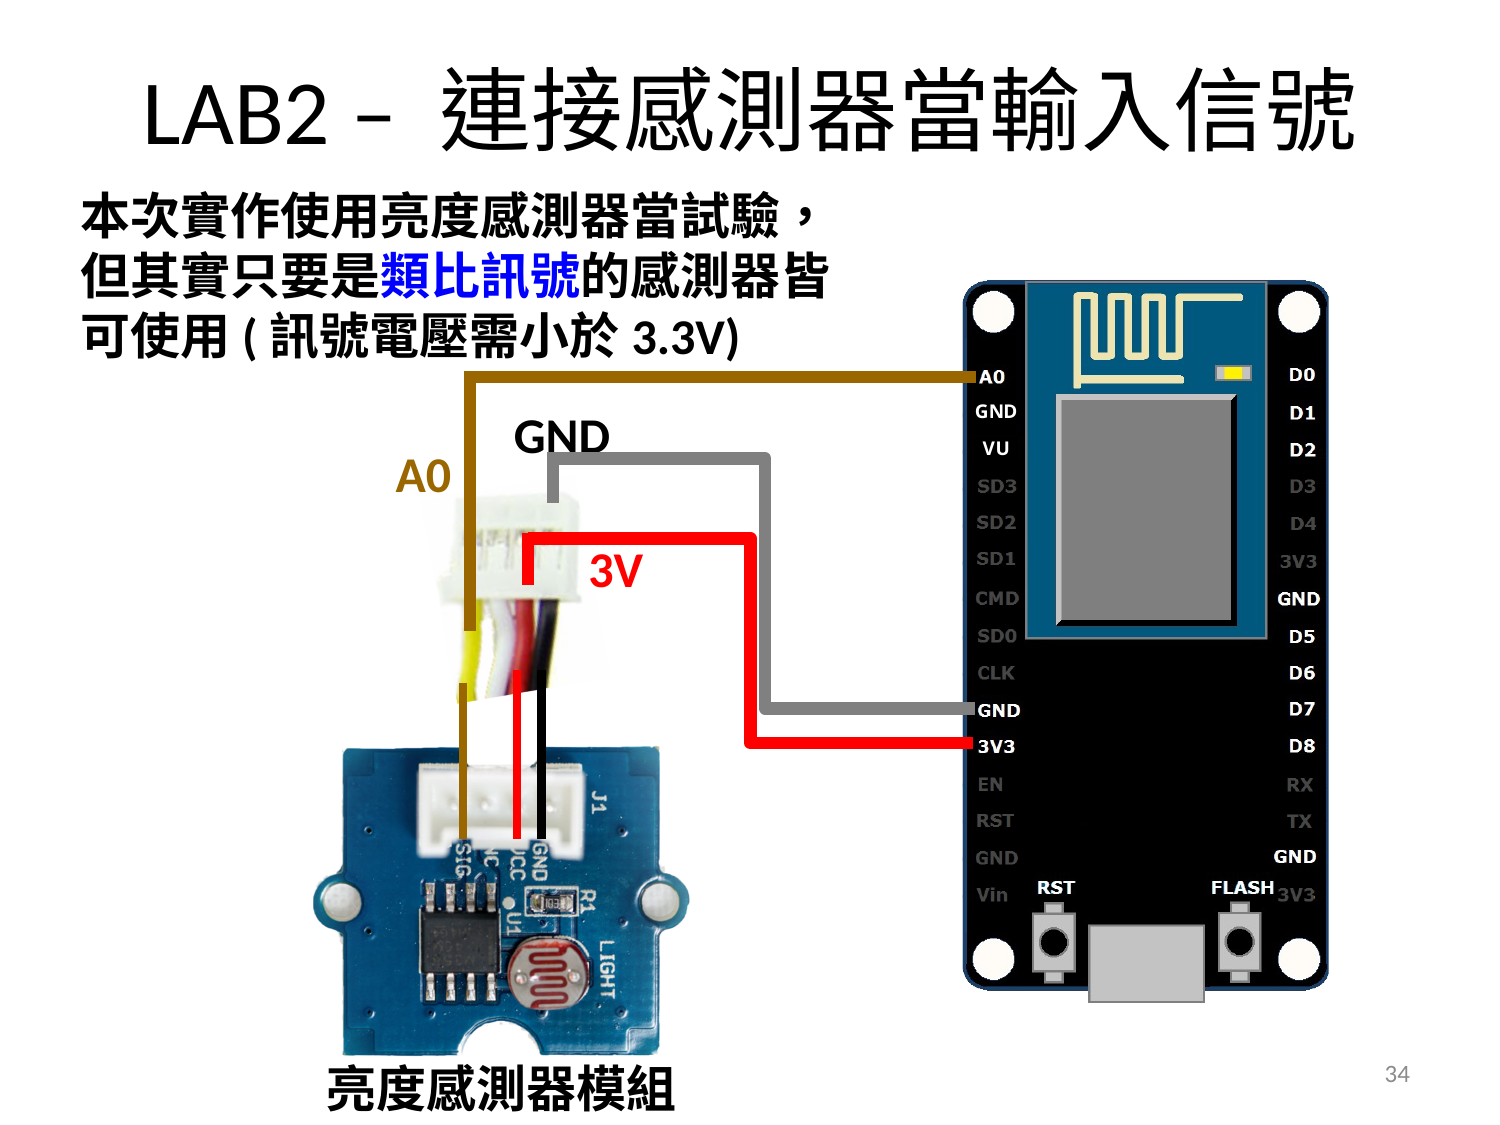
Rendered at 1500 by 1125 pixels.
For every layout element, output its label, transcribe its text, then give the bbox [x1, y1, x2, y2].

slide_number 34 [1074, 1042, 1425, 1103]
text_box LAB2 – 連接感測器當輸入信號 [74, 45, 1425, 233]
text_box 本次實作使用亮度感測器當試驗， 但其實只要是類比訊號的感測器皆 可使用(訊號電壓需小於3.3V) [80, 184, 718, 365]
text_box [728, 458, 976, 541]
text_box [527, 538, 973, 744]
text_box A0 [395, 442, 452, 503]
text_box GND [513, 403, 611, 465]
picture [600, 939, 616, 951]
picture [962, 278, 1330, 1003]
text_box 亮度感測器模組 [326, 1057, 677, 1118]
text_box 本次實作使用亮度感測器當試驗， 但其實只要是類比訊號的感測器皆 可使用(訊號電壓需小於3.3V) [728, 184, 831, 365]
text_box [554, 458, 718, 536]
picture [208, 576, 794, 956]
